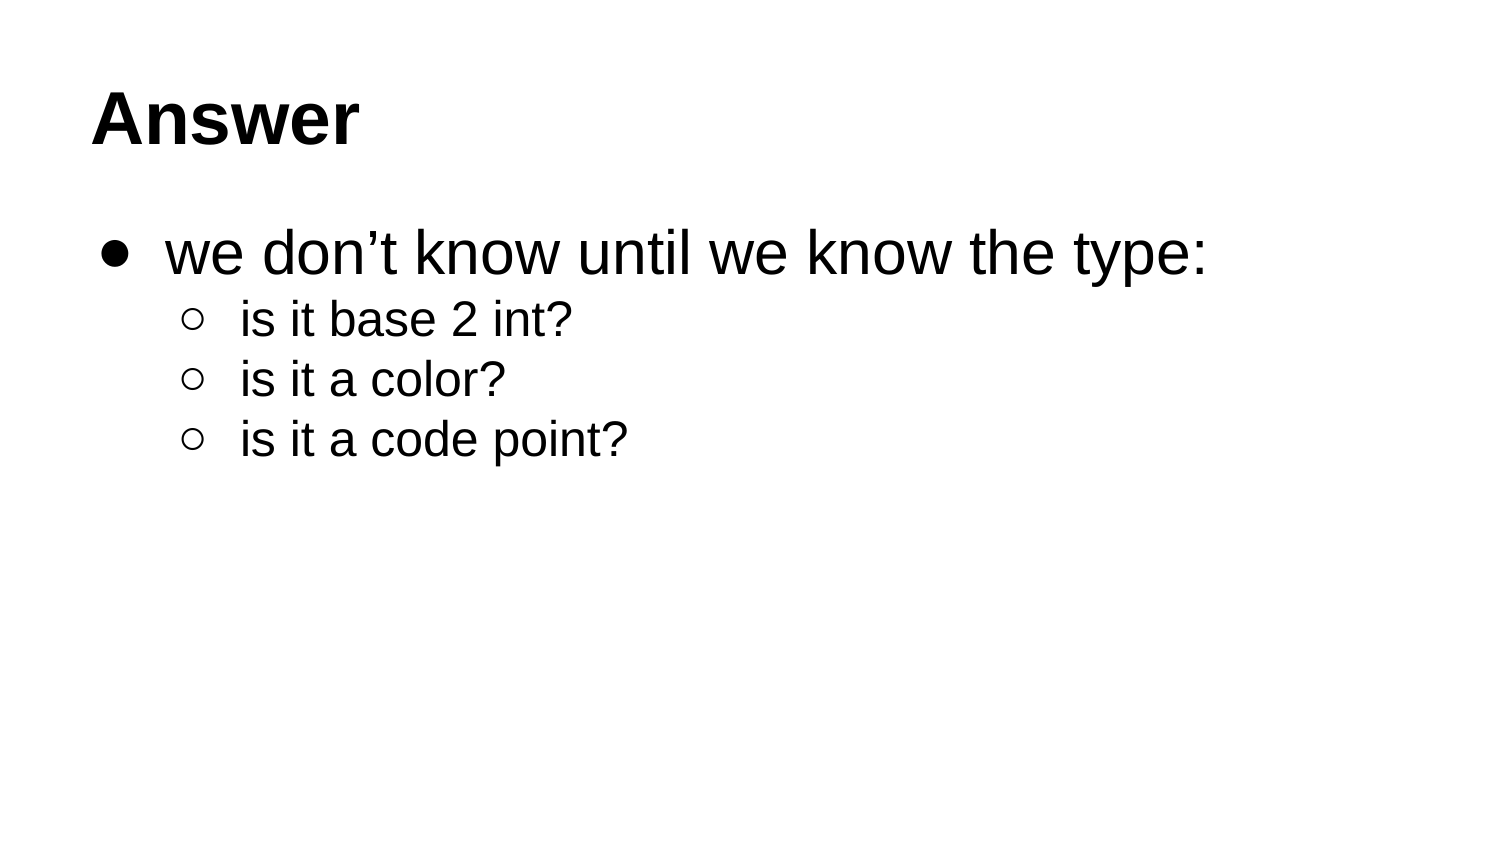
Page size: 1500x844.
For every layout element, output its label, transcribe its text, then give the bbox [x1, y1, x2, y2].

list we don’t know until we know the type: is it base 2 int? is it a color? is it a code point? [75, 196, 1425, 808]
title Answer [75, 33, 1425, 175]
